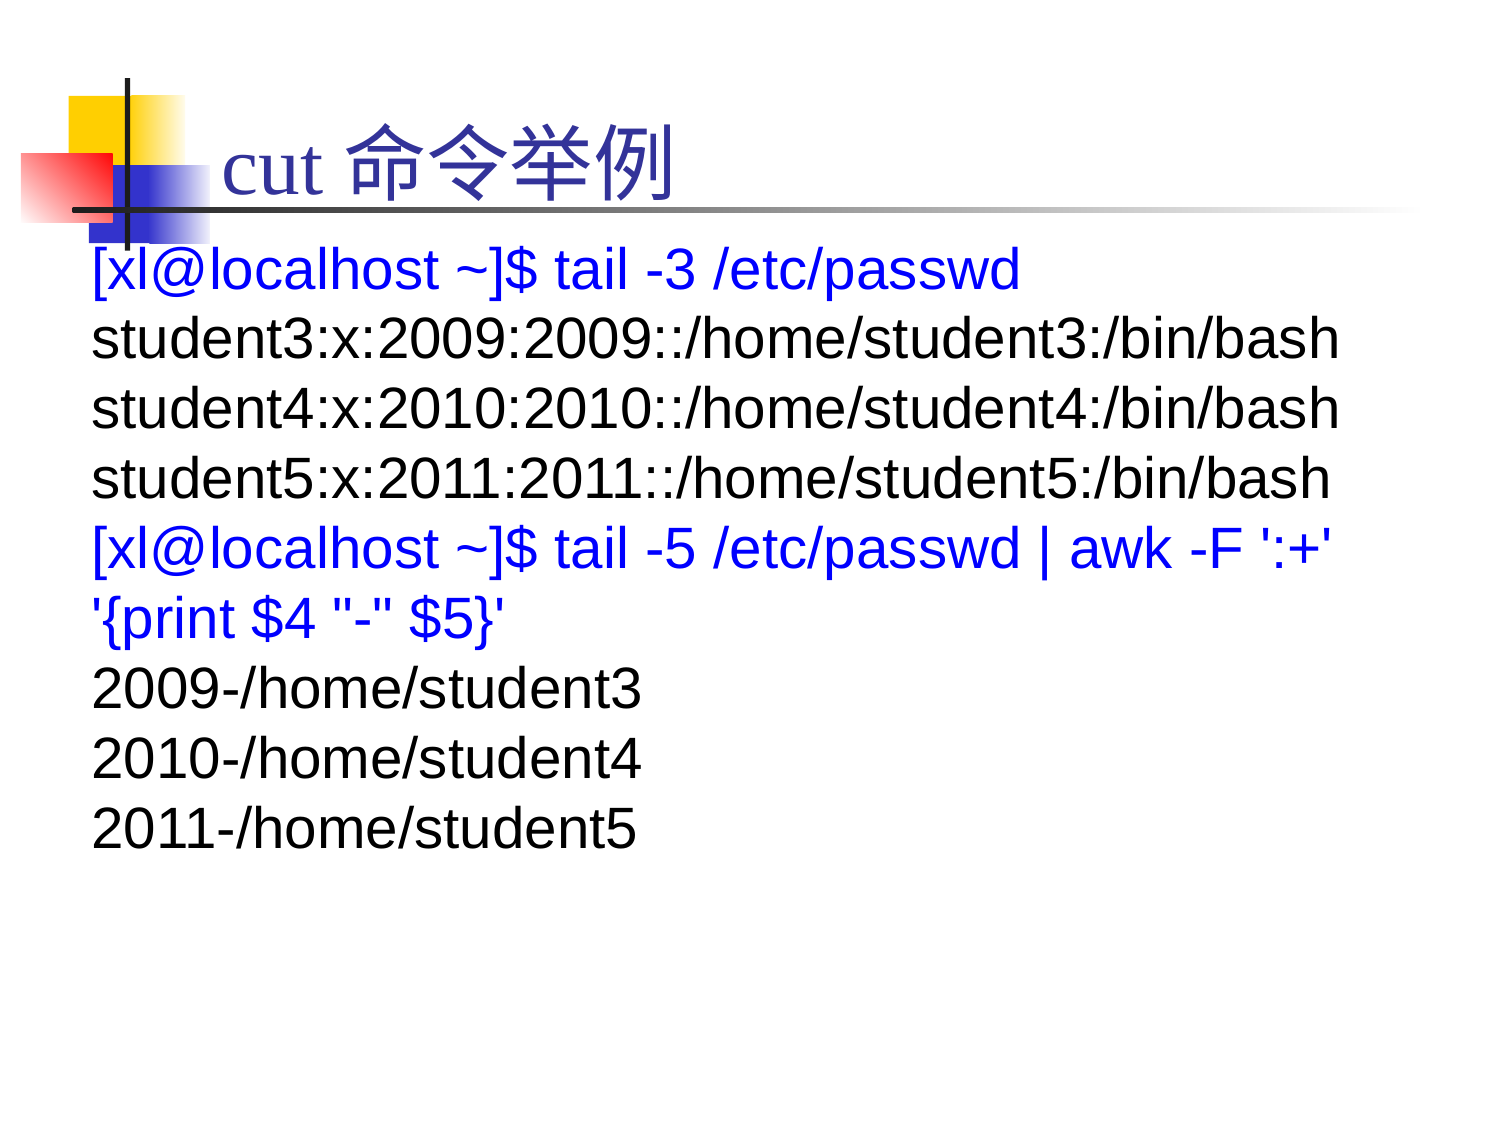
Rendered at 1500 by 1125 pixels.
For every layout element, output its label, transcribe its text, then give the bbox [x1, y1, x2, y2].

text_box [xl@localhost ~]$ tail -3 /etc/passwd student3:x:2009:2009::/home/student3:/bin/bash student4:x:2010:2010::/home/student4:/bin/bash student5:x:2011:2011::/home/student5:/bin/bash [xl@localhost ~]$ tail -5 /etc/passwd | awk -F ':+' '{print $4 "-" $5}' 2009-/home/student3 2010-/home/student4 2011-/home/student5 [76, 223, 1490, 938]
title cut命令举例 [206, 46, 1485, 219]
